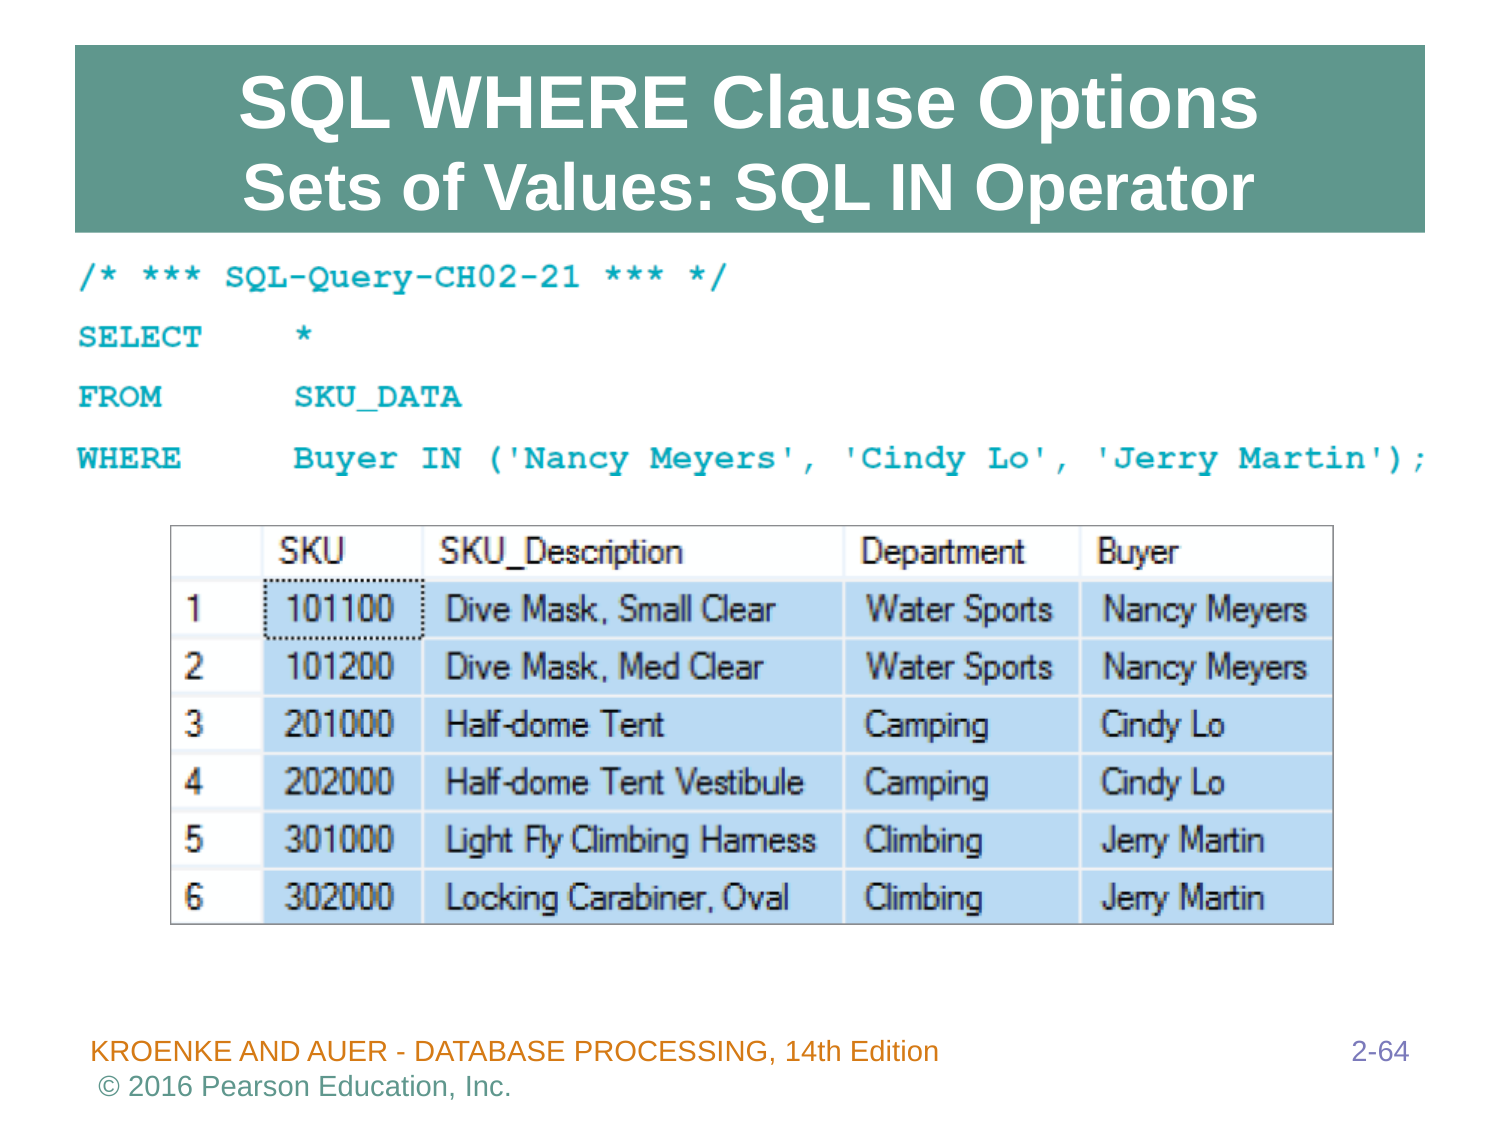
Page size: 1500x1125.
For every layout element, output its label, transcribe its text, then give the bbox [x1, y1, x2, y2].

picture [74, 262, 1426, 476]
footer KROENKE AND AUER - DATABASE PROCESSING, 14th Edition © 2016 Pearson Education, Inc. [74, 1024, 963, 1104]
slide_number 2-64 [1074, 1024, 1426, 1103]
picture [169, 524, 1334, 926]
title SQL WHERE Clause Options Sets of Values: SQL IN Operator [74, 44, 1426, 233]
